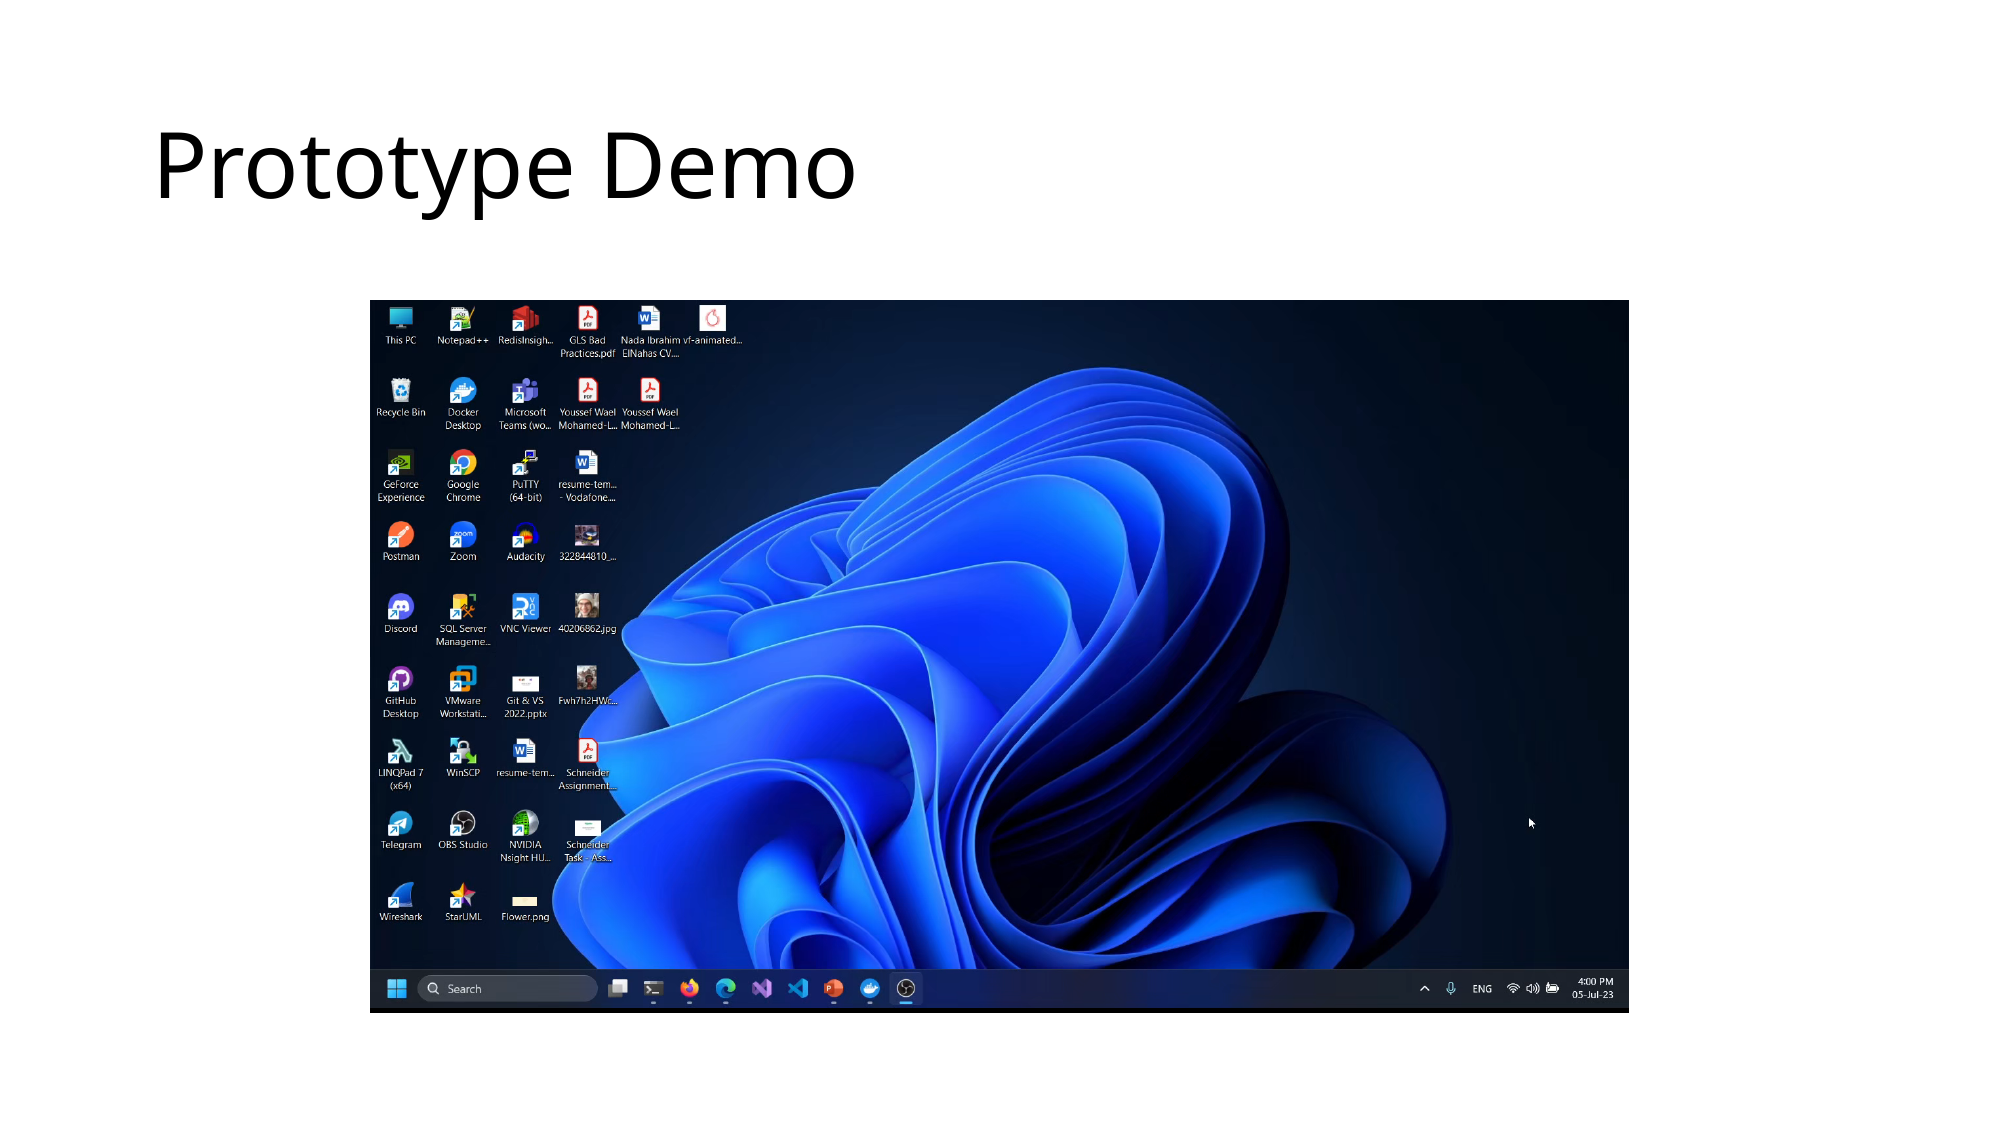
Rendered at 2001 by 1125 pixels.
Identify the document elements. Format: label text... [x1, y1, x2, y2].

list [369, 299, 1630, 1014]
title Prototype Demo [137, 59, 1863, 278]
